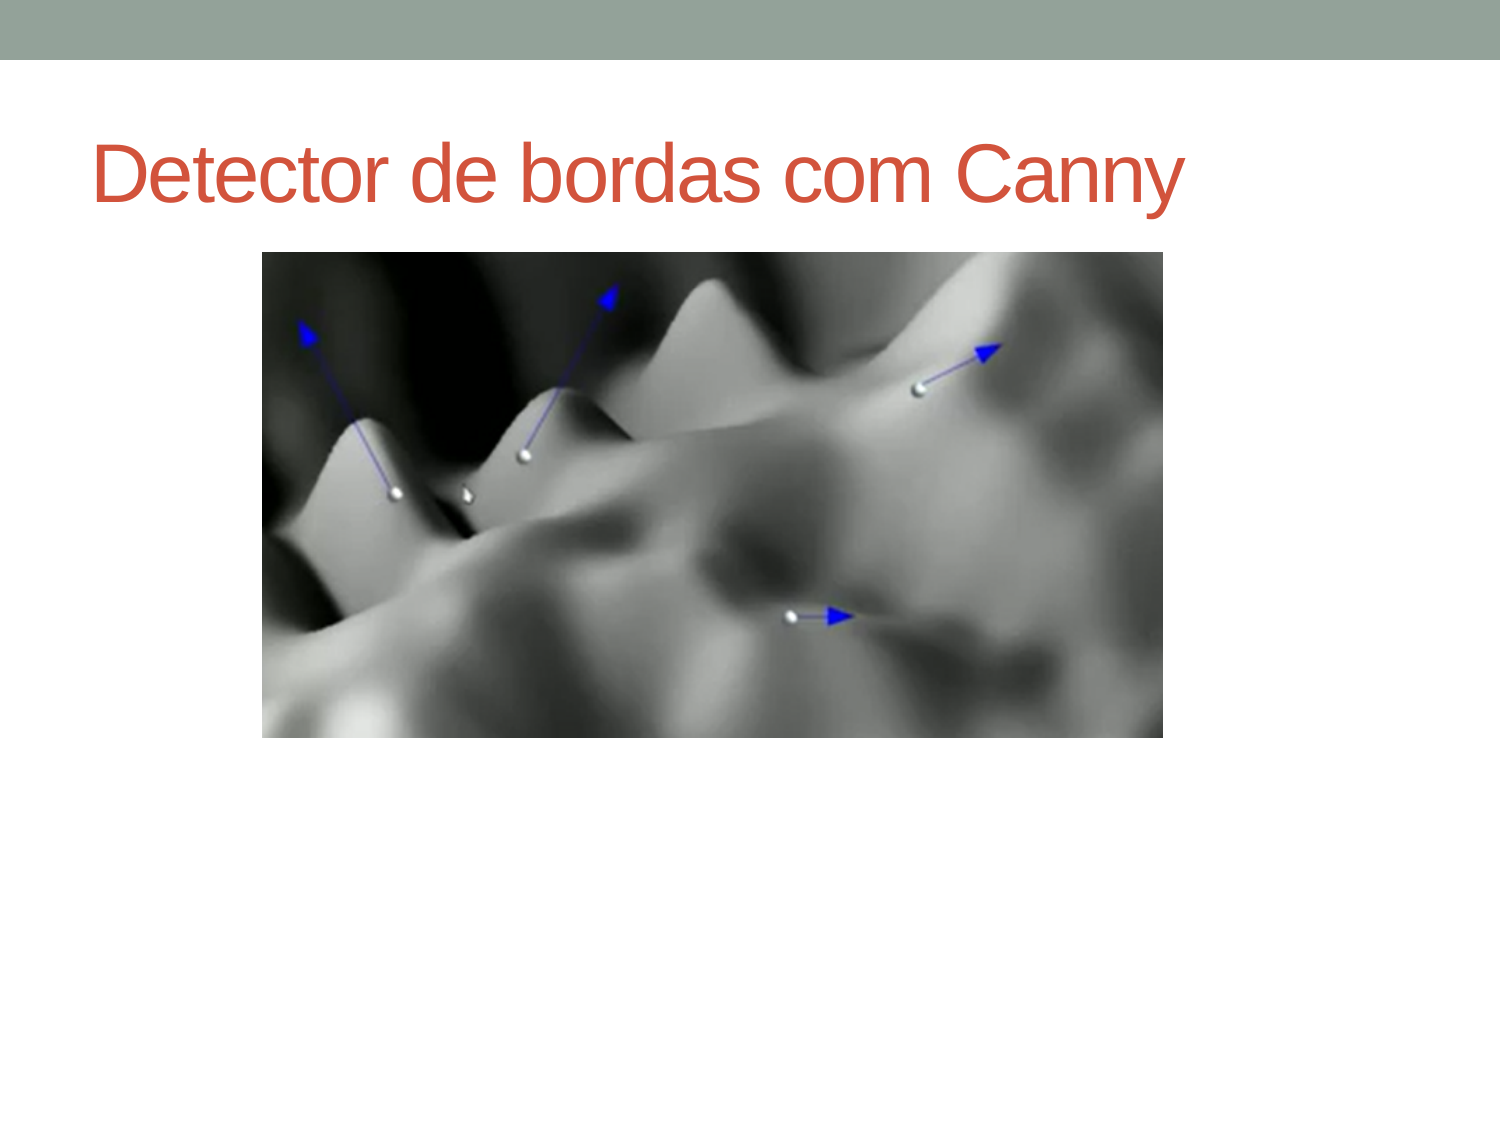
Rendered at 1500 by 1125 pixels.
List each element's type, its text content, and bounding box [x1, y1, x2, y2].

title Detector de bordas com Canny [75, 87, 1425, 250]
picture [262, 252, 1163, 738]
